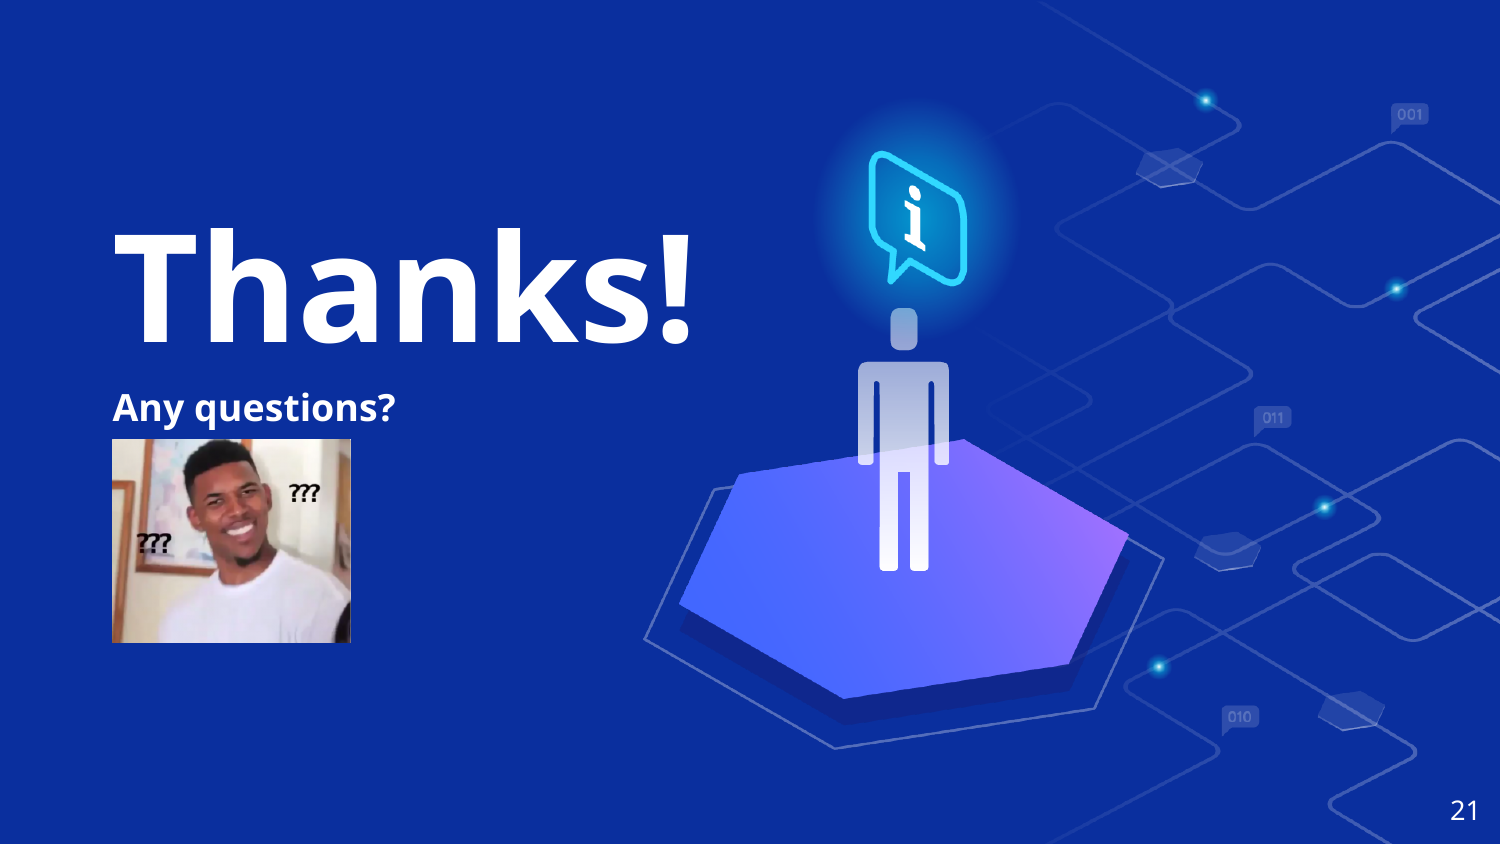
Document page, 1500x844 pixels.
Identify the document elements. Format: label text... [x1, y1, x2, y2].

title Thanks! [112, 220, 706, 373]
subtitle Any questions? [112, 377, 706, 624]
slide_number 21 [1391, 779, 1482, 844]
picture [0, 0, 1500, 844]
